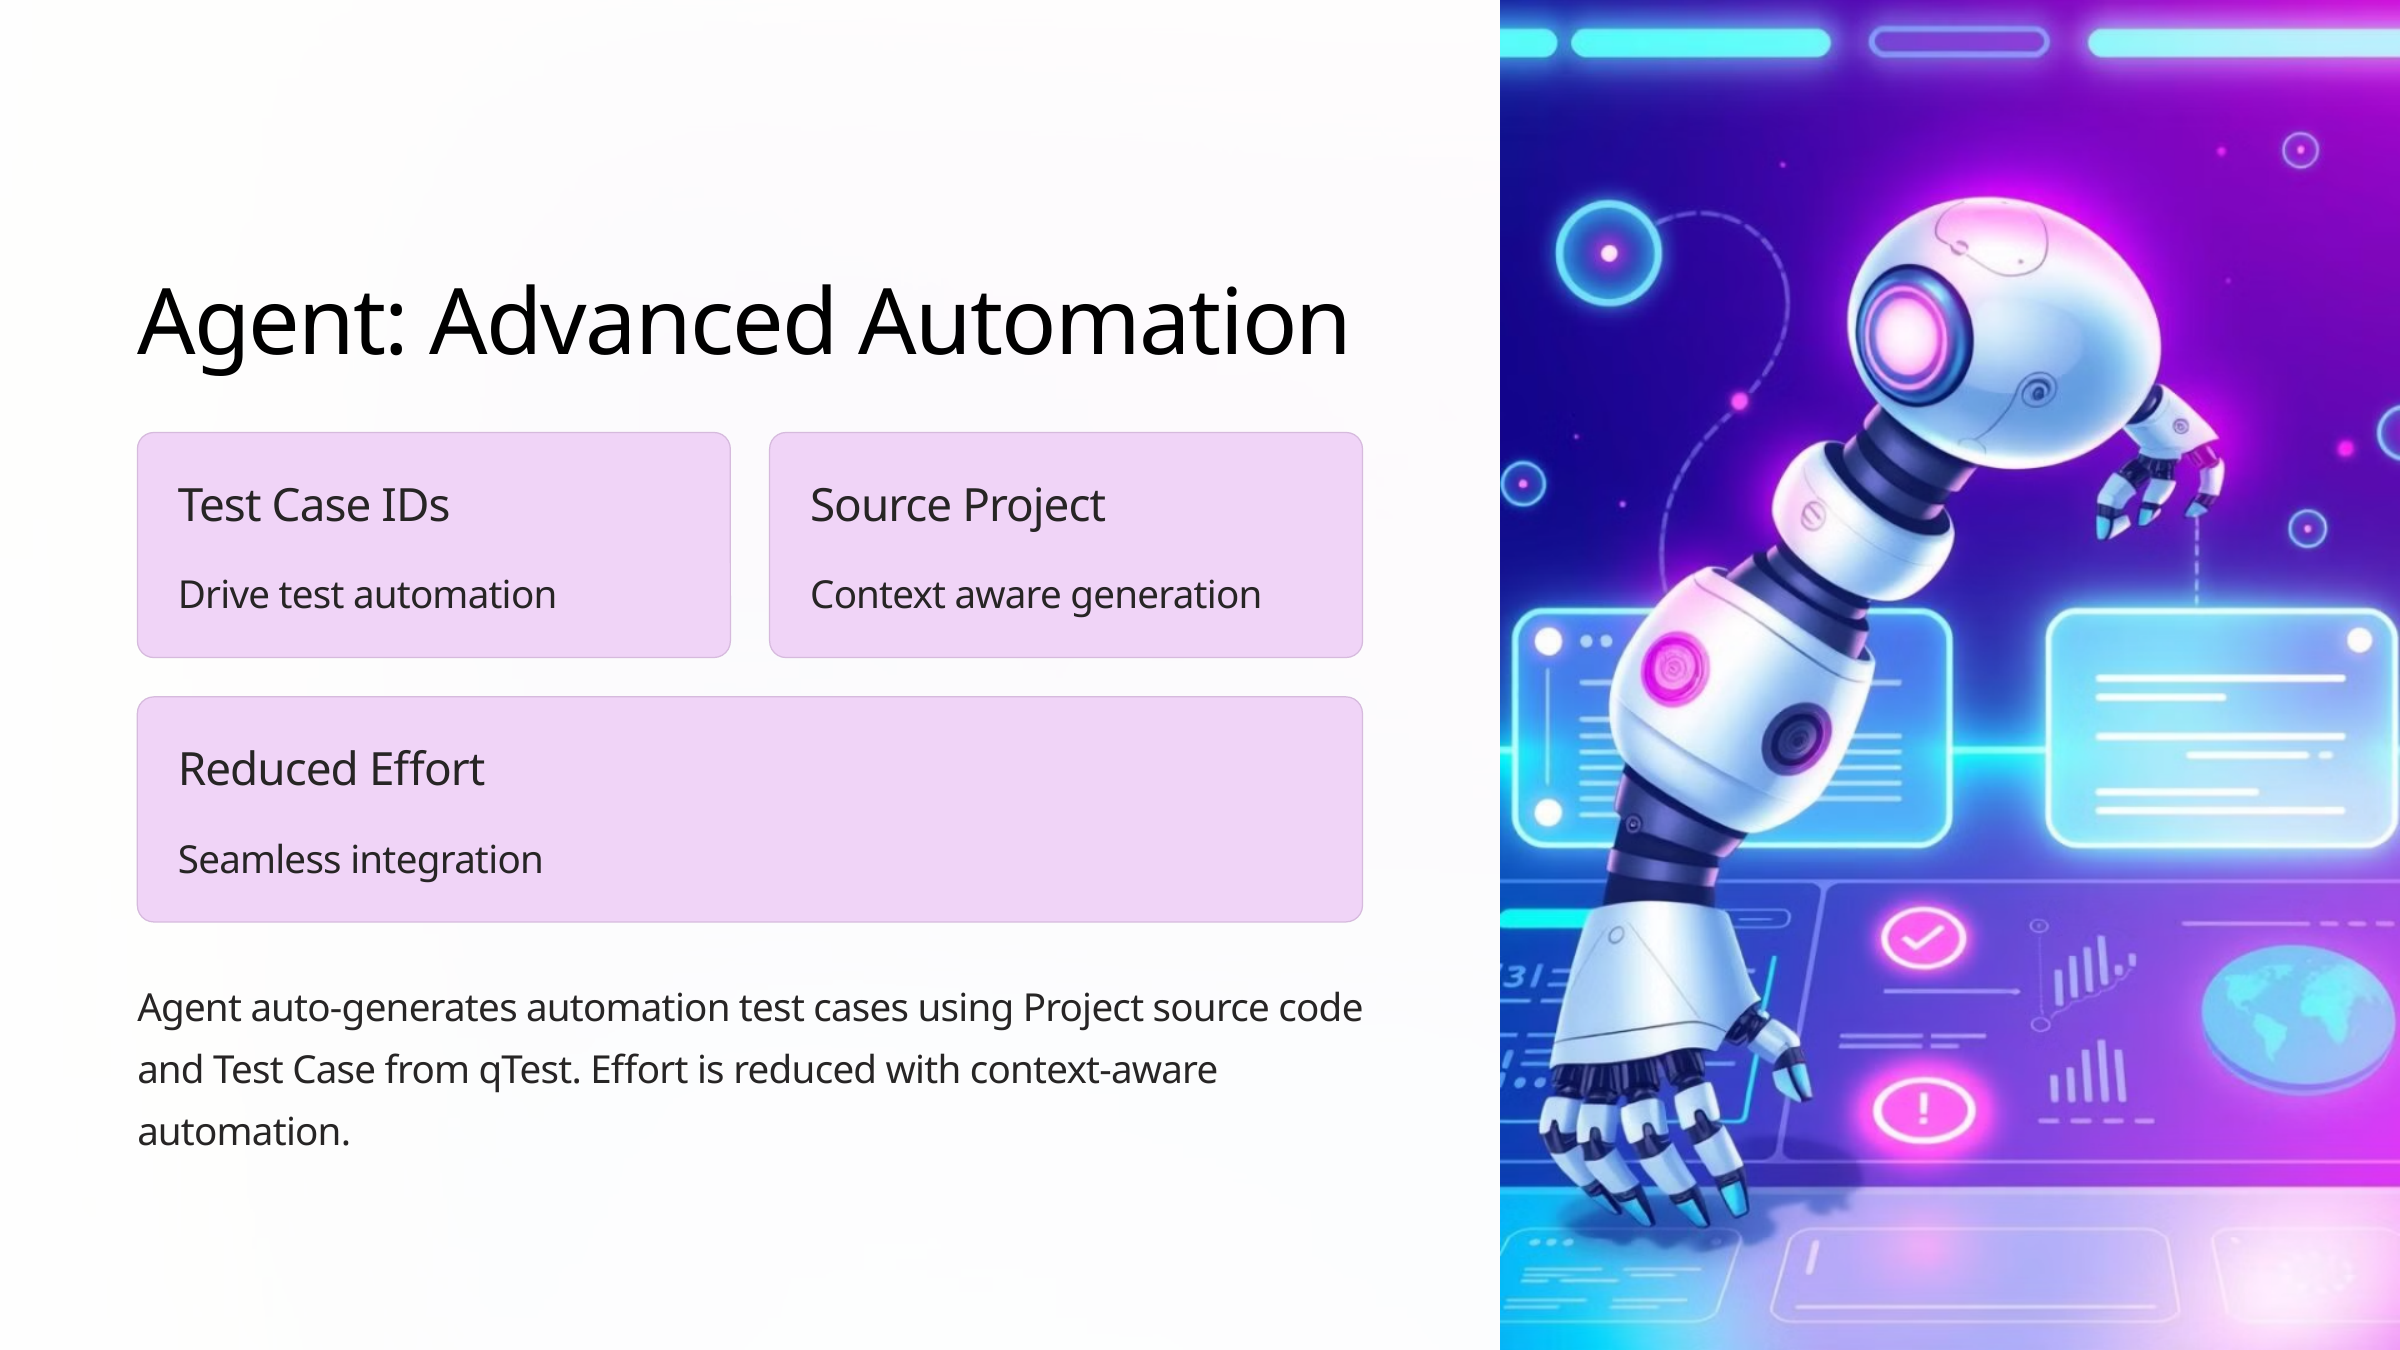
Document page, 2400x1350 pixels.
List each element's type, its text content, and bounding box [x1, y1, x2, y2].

text_box Reduced Effort [177, 737, 640, 796]
text_box [137, 696, 1363, 922]
text_box Agent auto-generates automation test cases using Project source code and Test Case from qTest. Effort is reduced with context-aware automation. [137, 966, 1363, 1092]
text_box [137, 432, 731, 658]
text_box Context aware generation [810, 554, 1323, 618]
text_box Test Case IDs [177, 472, 640, 531]
picture [1499, 0, 2400, 1350]
text_box Drive test automation [177, 554, 690, 618]
text_box [769, 432, 1363, 658]
text_box Seamless integration [177, 818, 1322, 882]
text_box Source Project [810, 472, 1273, 531]
text_box Agent: Advanced Automation [137, 258, 1309, 374]
